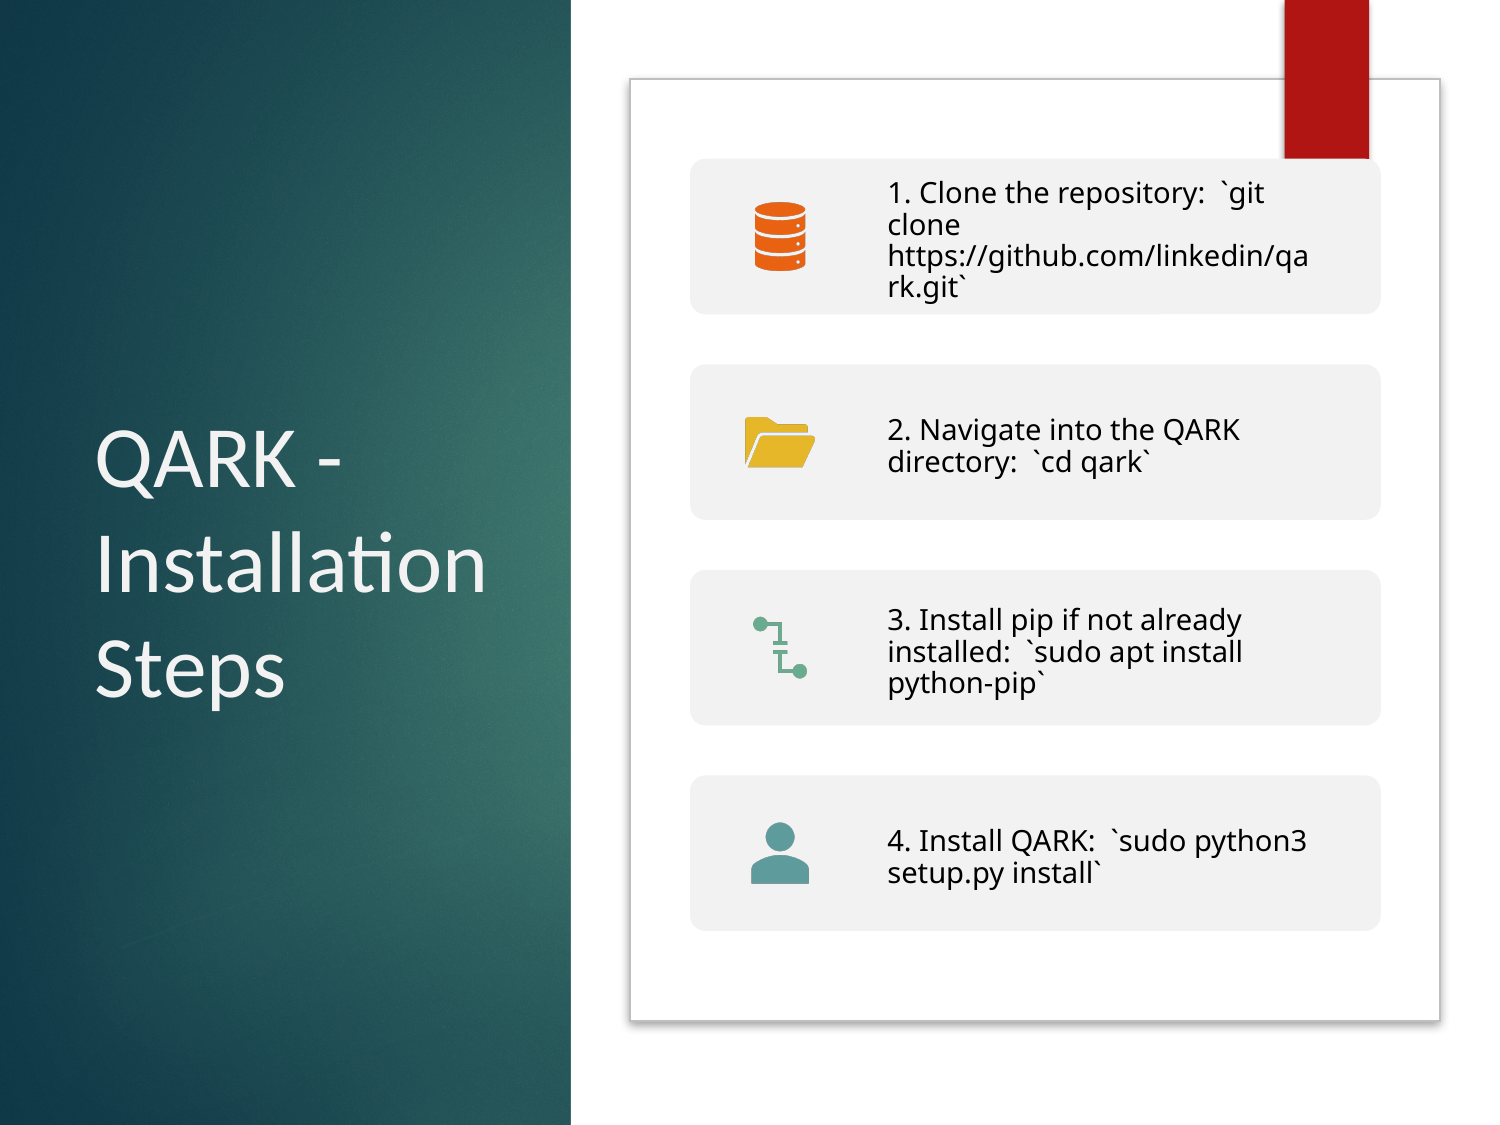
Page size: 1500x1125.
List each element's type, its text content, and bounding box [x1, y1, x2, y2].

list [689, 158, 1382, 942]
text_box [0, 0, 569, 1125]
text_box [569, 0, 1500, 1125]
text_box [629, 78, 1442, 1022]
text_box [1284, 0, 1370, 156]
title QARK - Installation Steps [79, 174, 512, 942]
